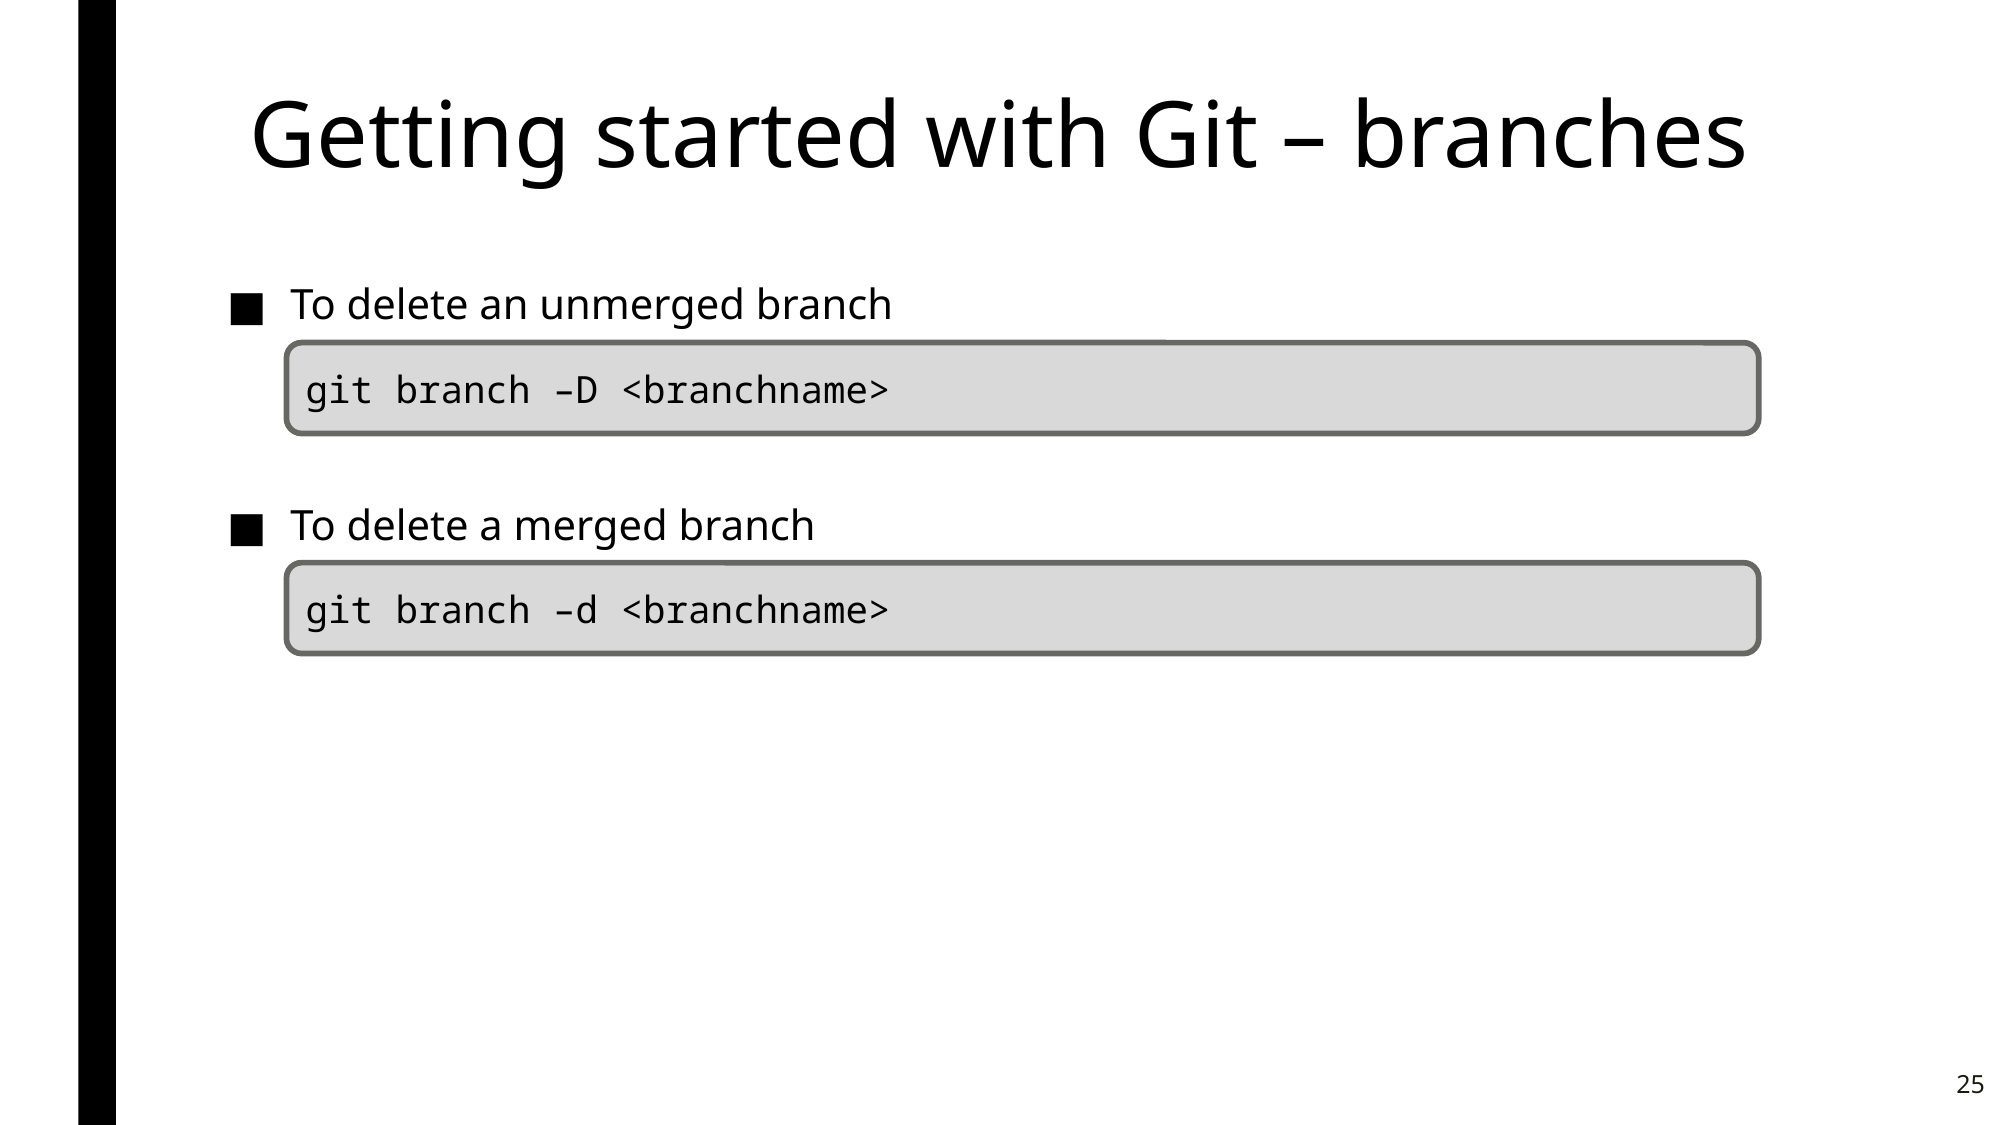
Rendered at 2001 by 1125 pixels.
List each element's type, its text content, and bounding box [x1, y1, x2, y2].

list To delete an unmerged branch To delete a merged branch [212, 274, 1788, 1125]
title Getting started with Git – branches [235, 81, 1811, 205]
text_box git branch –d <branchname> [283, 559, 1762, 657]
text_box git branch –D <branchname> [283, 339, 1762, 437]
slide_number 25 [1738, 1052, 2000, 1119]
